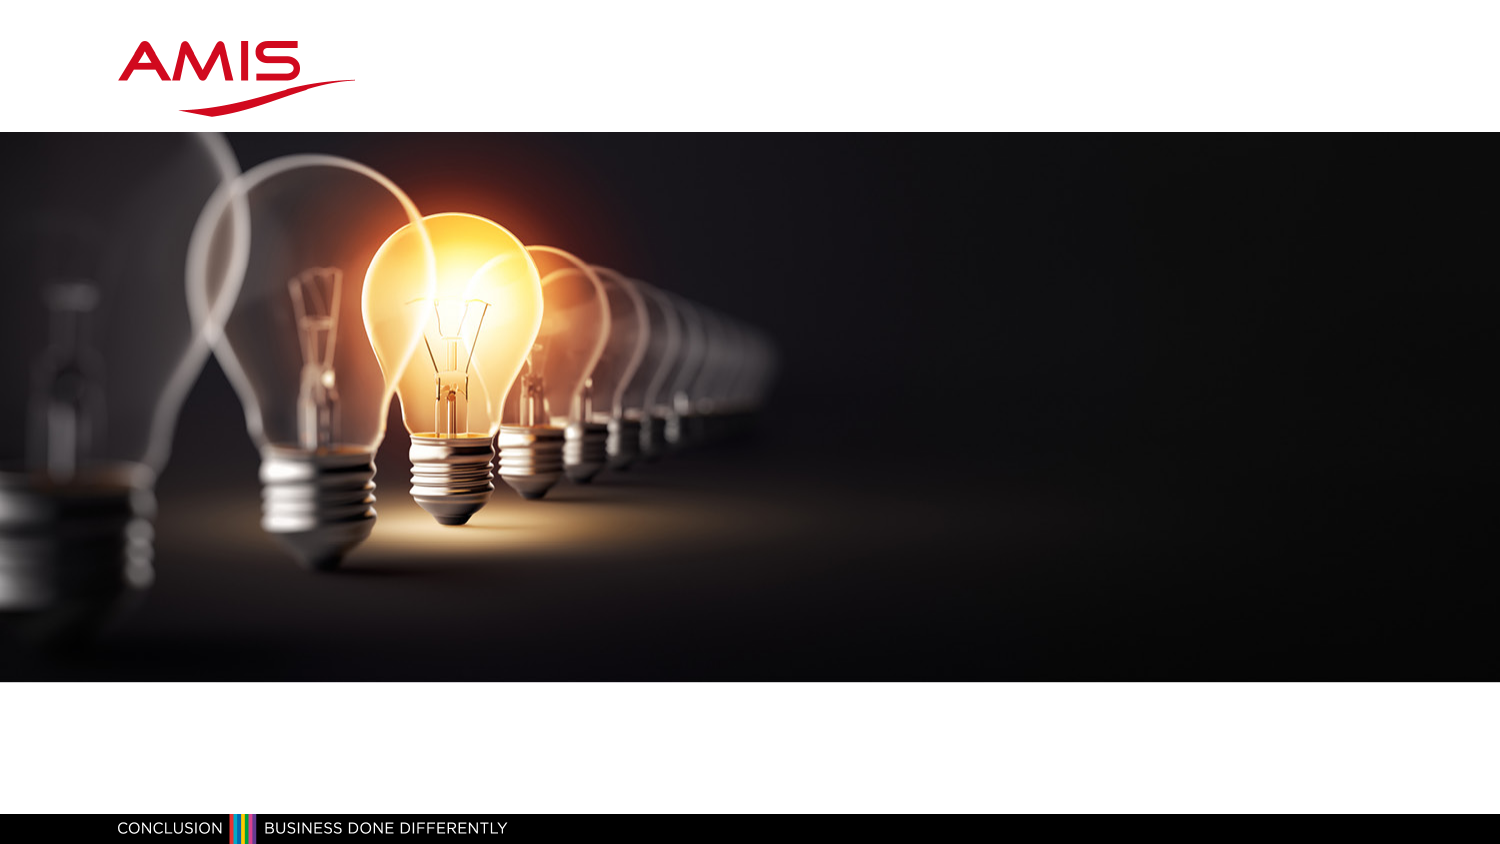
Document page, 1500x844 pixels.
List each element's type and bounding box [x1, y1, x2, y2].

picture [0, 132, 1500, 683]
picture [0, 814, 236, 844]
picture [106, 17, 579, 125]
picture [239, 814, 1500, 844]
